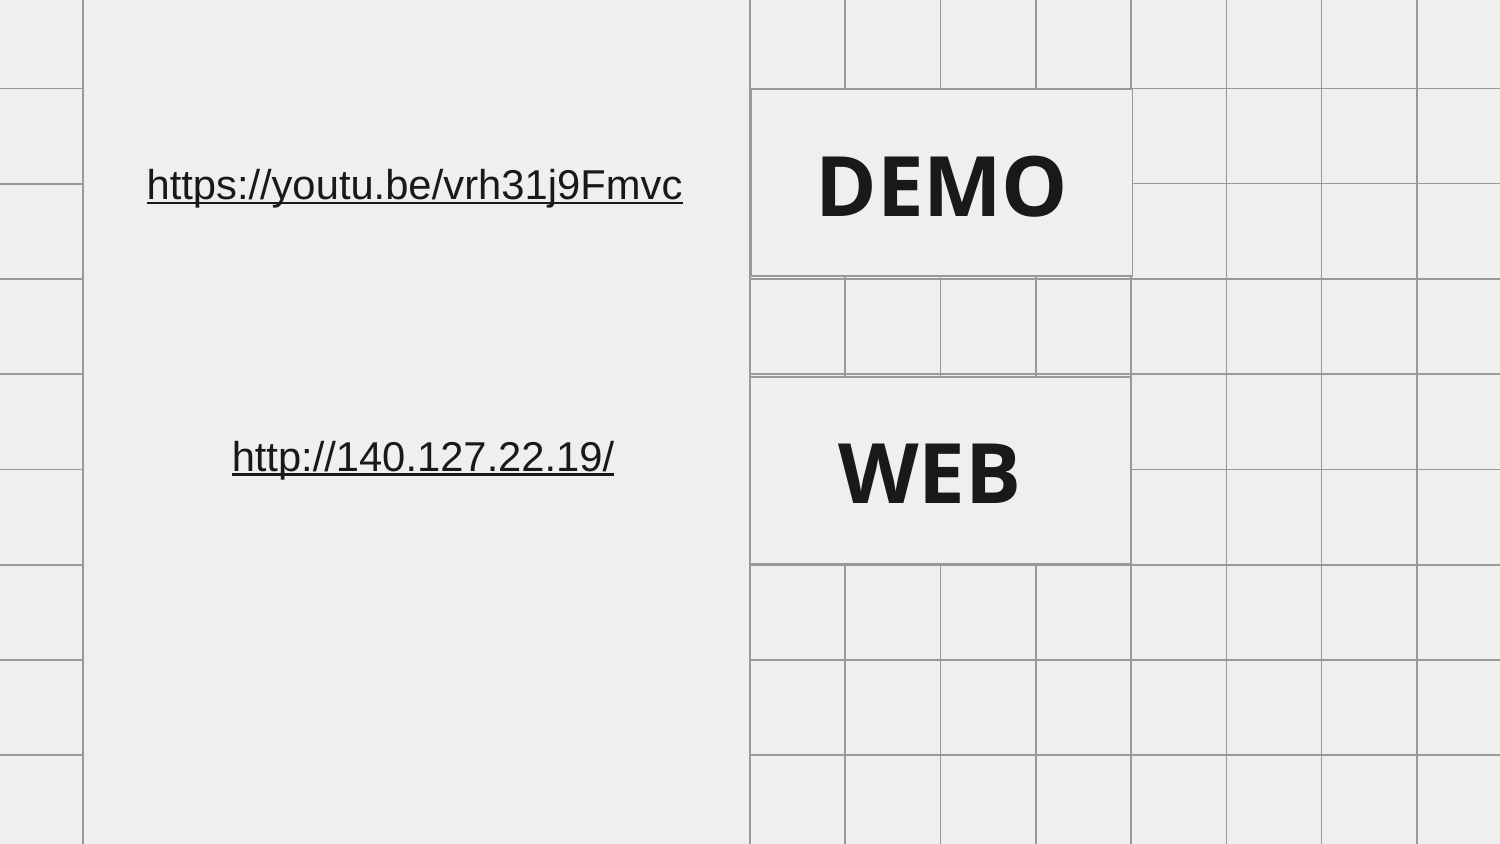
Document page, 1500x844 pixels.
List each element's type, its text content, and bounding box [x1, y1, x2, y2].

text_box https://youtu.be/vrh31j9Fmvc [131, 150, 715, 215]
title DEMO [751, 89, 1133, 277]
text_box http://140.127.22.19/ [217, 421, 630, 487]
text_box WEB [749, 376, 1131, 564]
